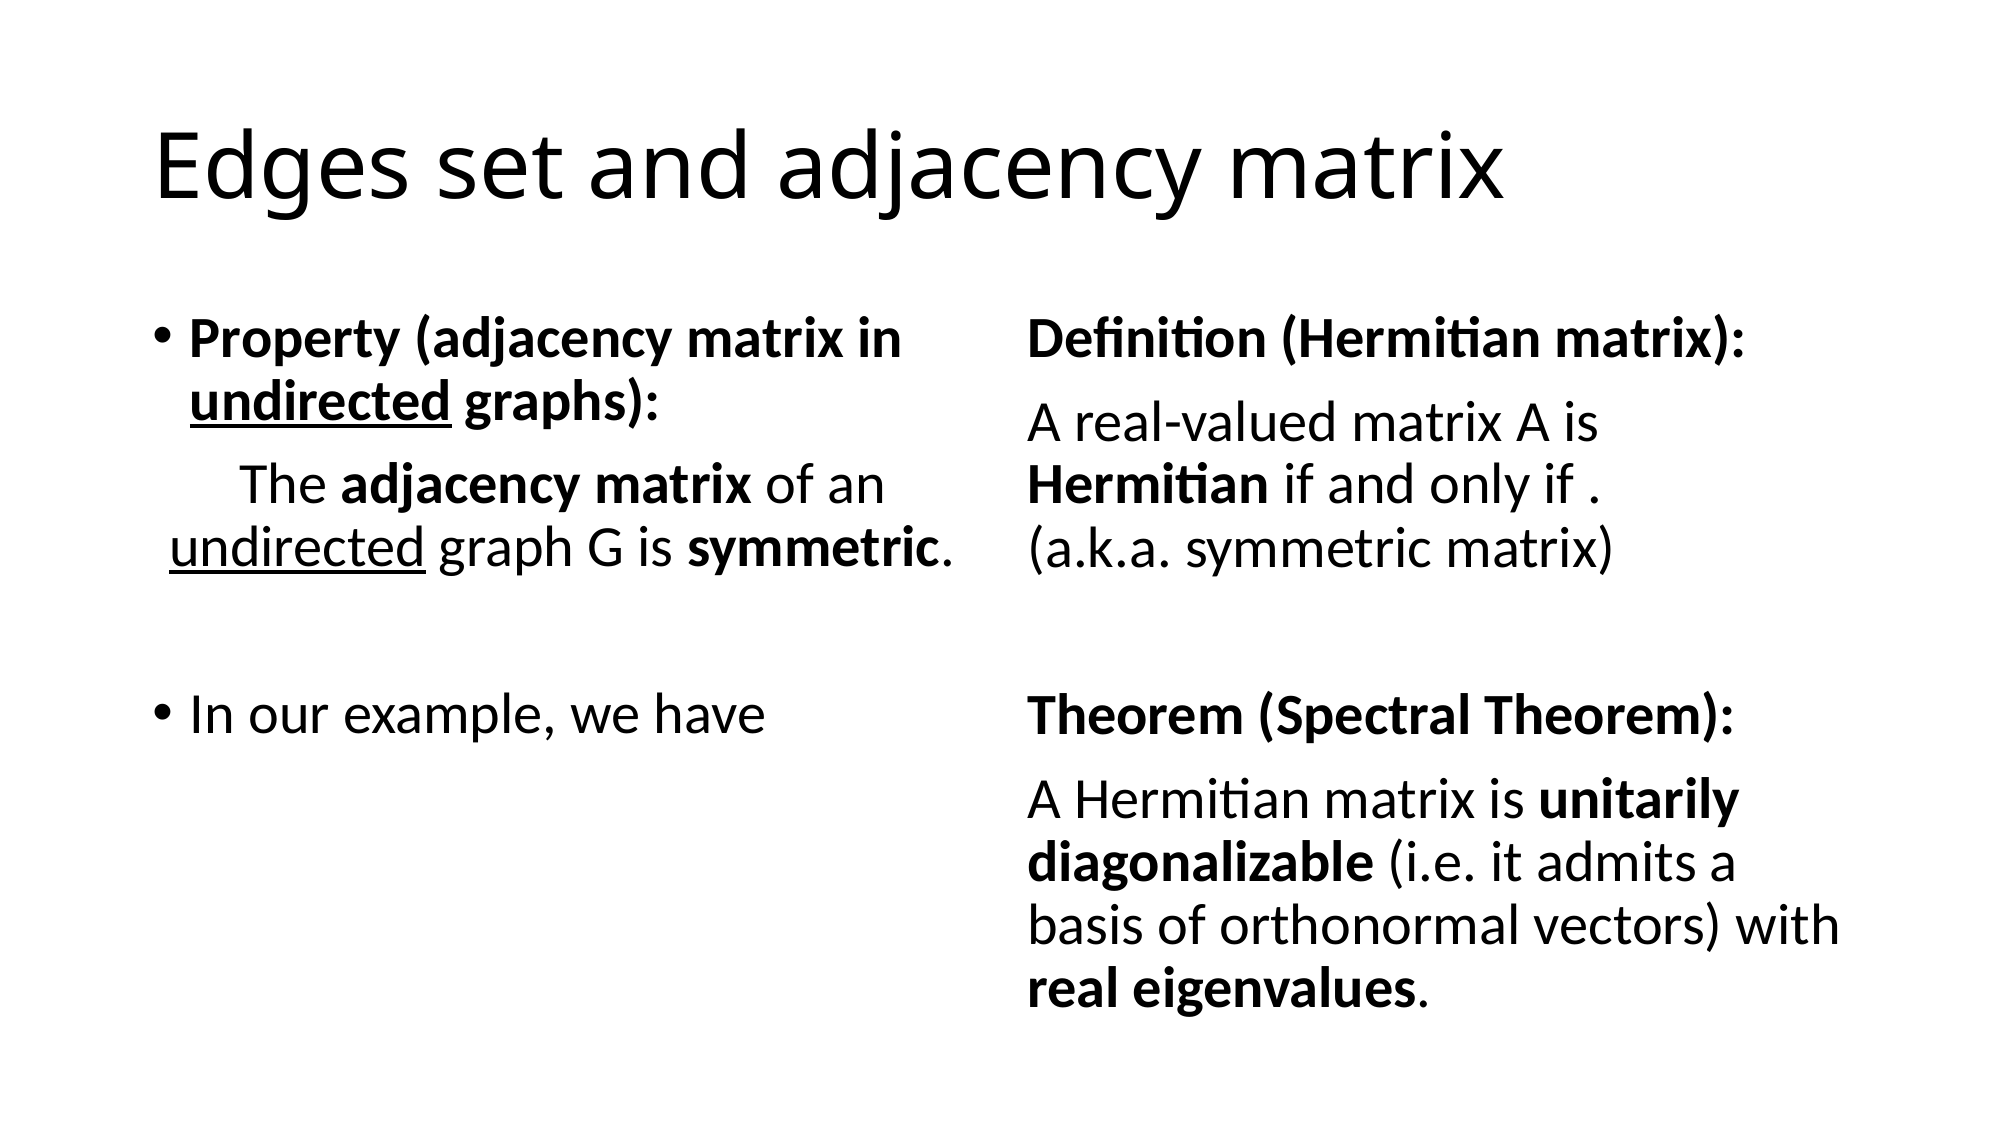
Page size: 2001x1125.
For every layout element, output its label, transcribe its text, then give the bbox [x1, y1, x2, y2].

title Edges set and adjacency matrix [137, 59, 1863, 278]
